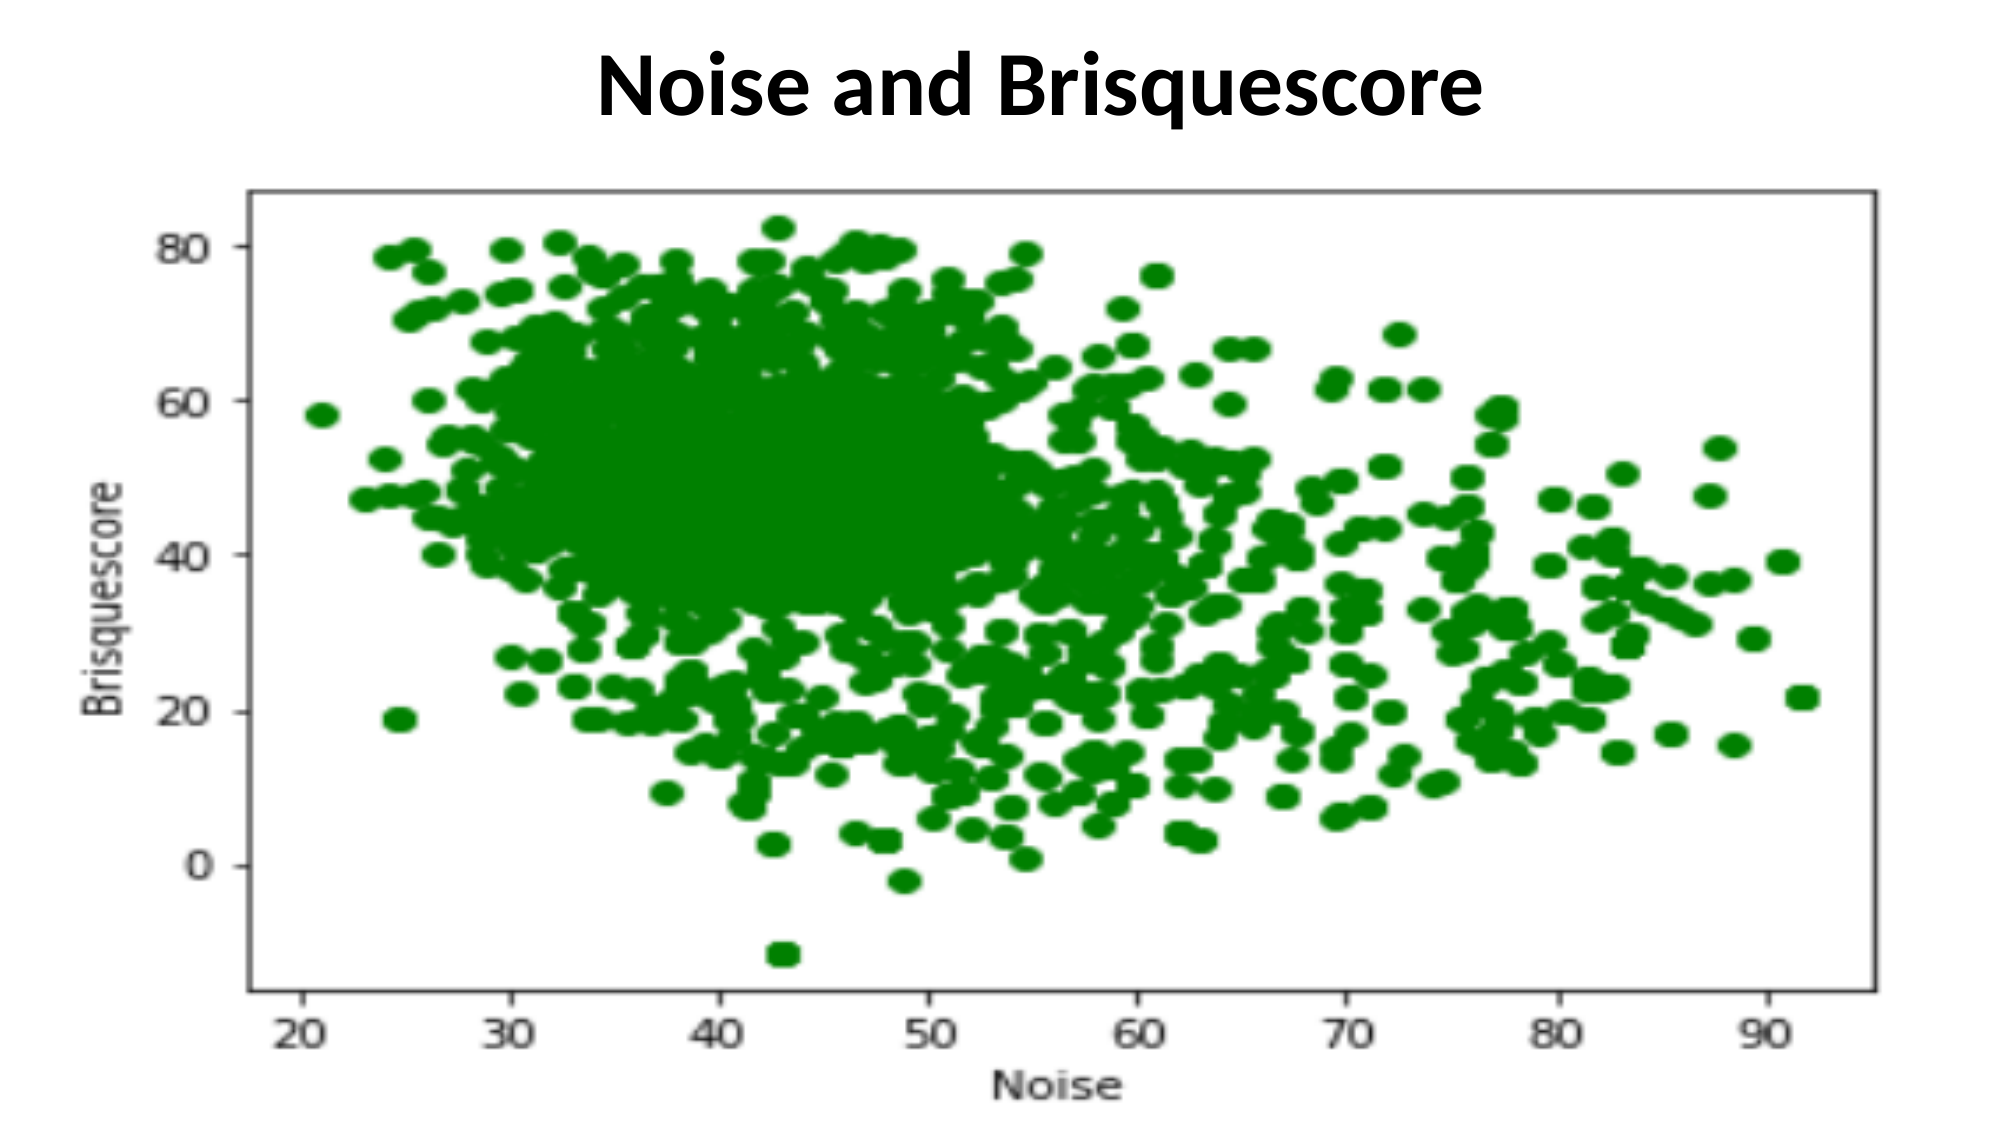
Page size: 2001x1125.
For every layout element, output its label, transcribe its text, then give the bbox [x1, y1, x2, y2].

title Noise and Brisquescore [581, 29, 1949, 157]
picture [0, 182, 1981, 1125]
